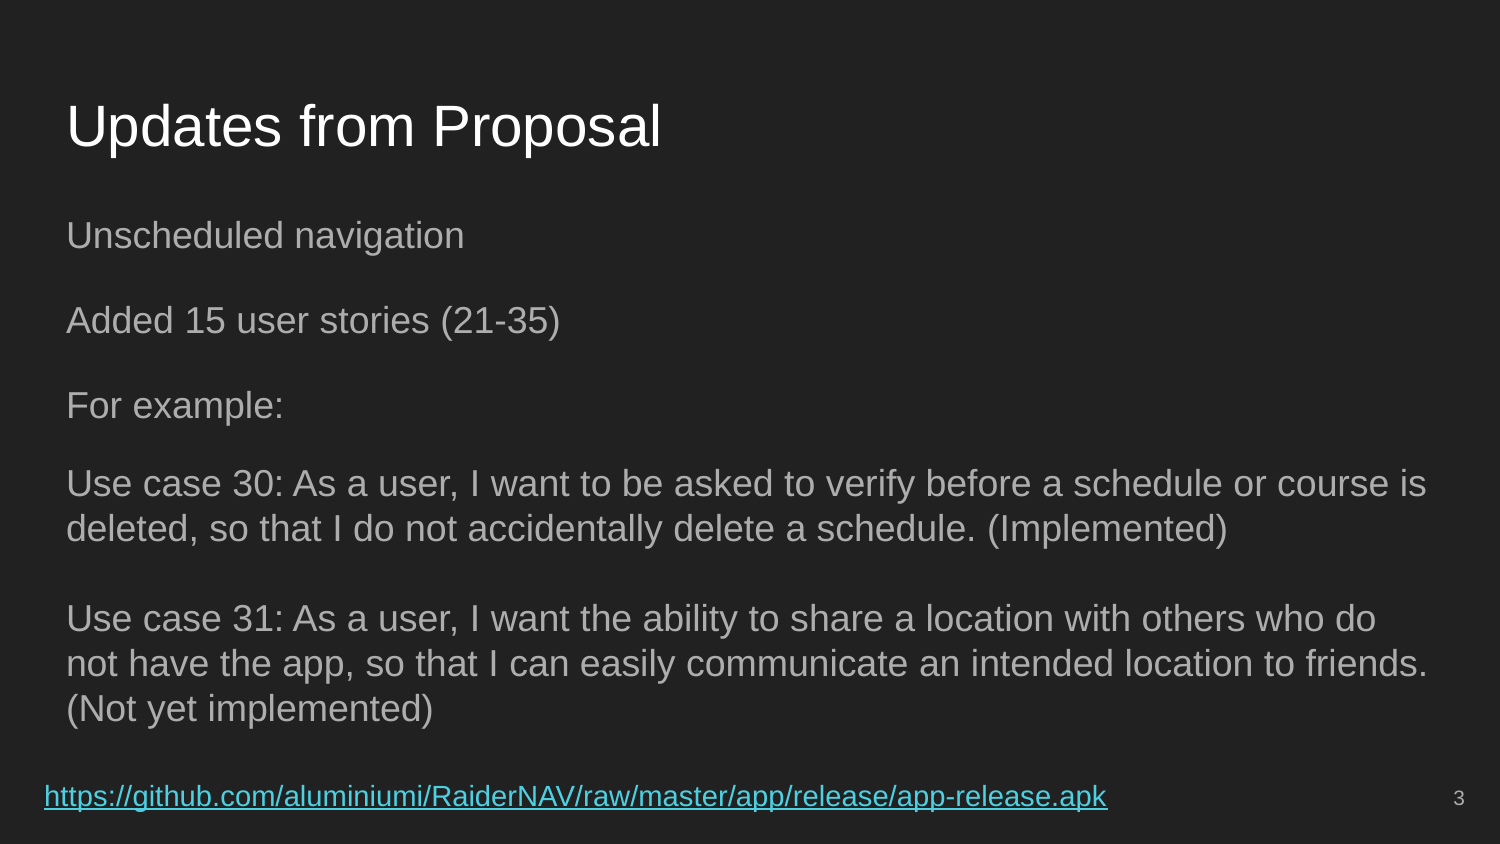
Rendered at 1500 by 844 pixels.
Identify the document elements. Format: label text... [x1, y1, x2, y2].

list Unscheduled navigation Added 15 user stories (21-35) For example: Use case 30: As a user, I want to be asked to verify before a schedule or course is deleted, so that I do not accidentally delete a schedule. (Implemented) Use case 31: As a user, I want the ability to share a location with others who do not have the app, so that I can easily communicate an intended location to friends. (Not yet implemented) [51, 189, 1449, 750]
slide_number 3 [1389, 764, 1480, 830]
title Updates from Proposal [51, 72, 1449, 167]
list https://github.com/aluminiumi/RaiderNAV/raw/master/app/release/app-release.apk [0, 757, 1124, 838]
